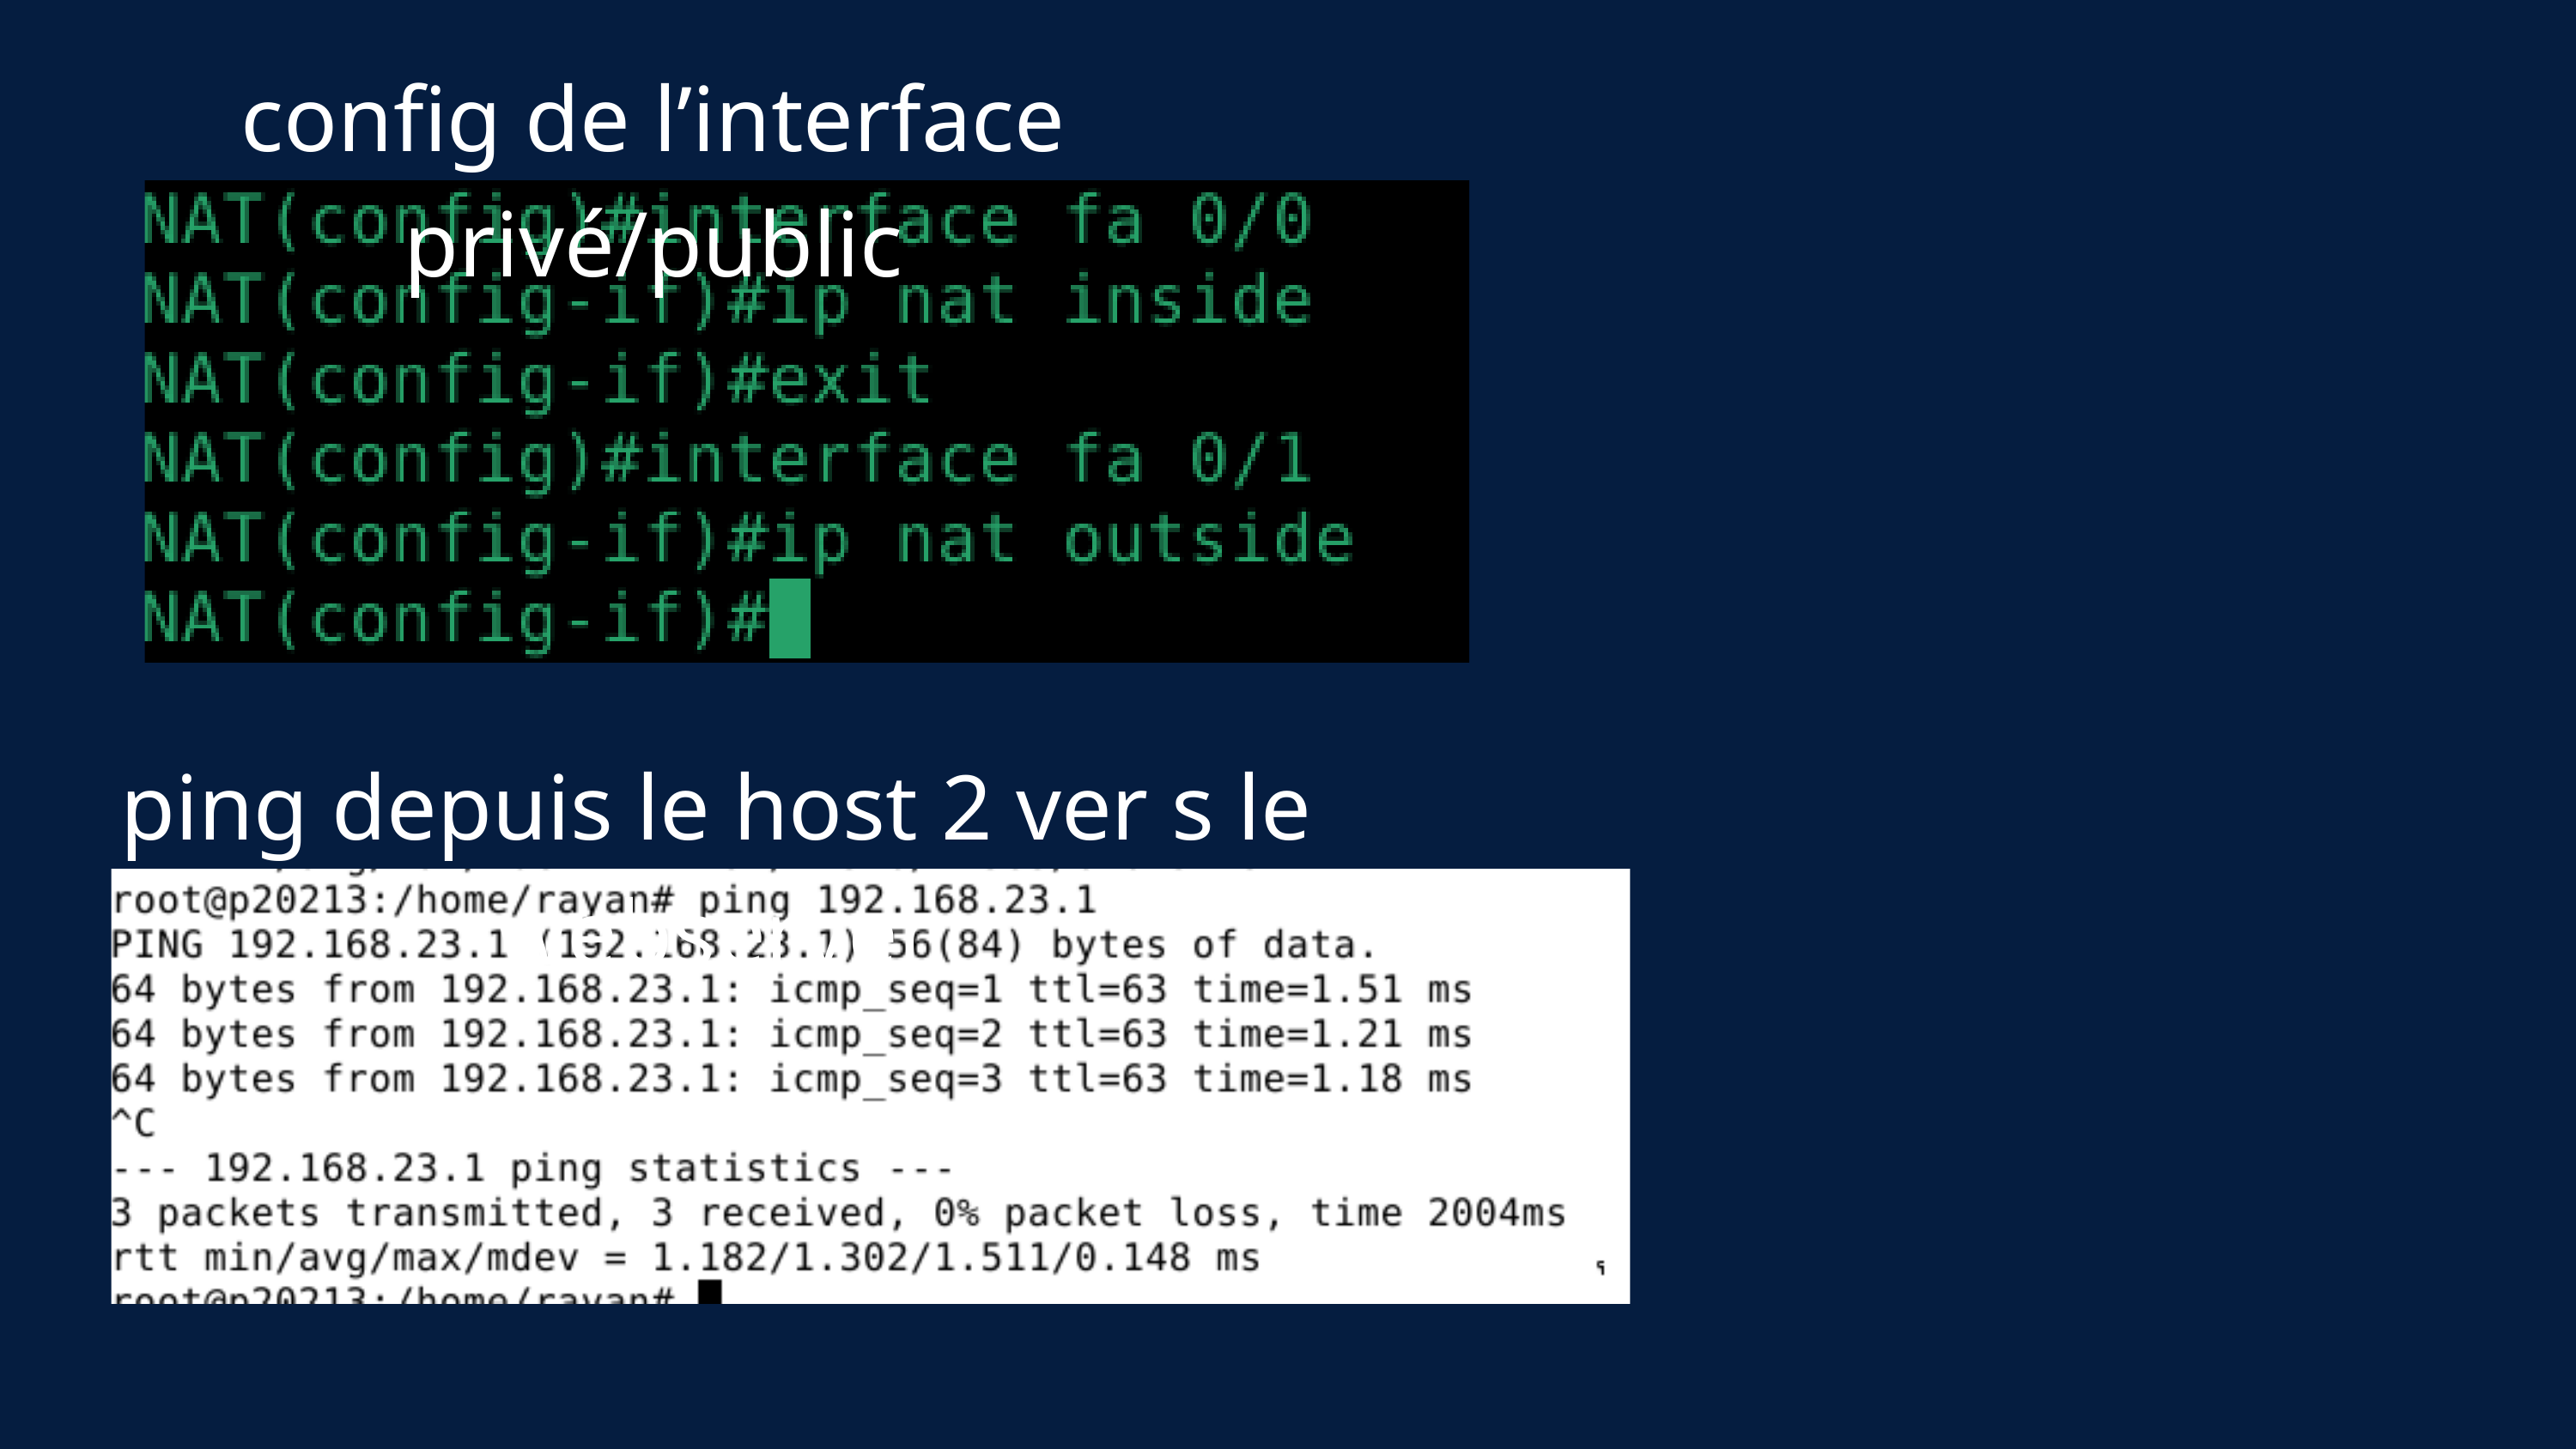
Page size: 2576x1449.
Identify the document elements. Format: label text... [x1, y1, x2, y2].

text_box config de l’interface privé/public [144, 44, 1163, 179]
text_box ping depuis le host 2 ver s le webserver [0, 732, 1433, 983]
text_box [111, 868, 1631, 1304]
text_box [144, 180, 1470, 664]
